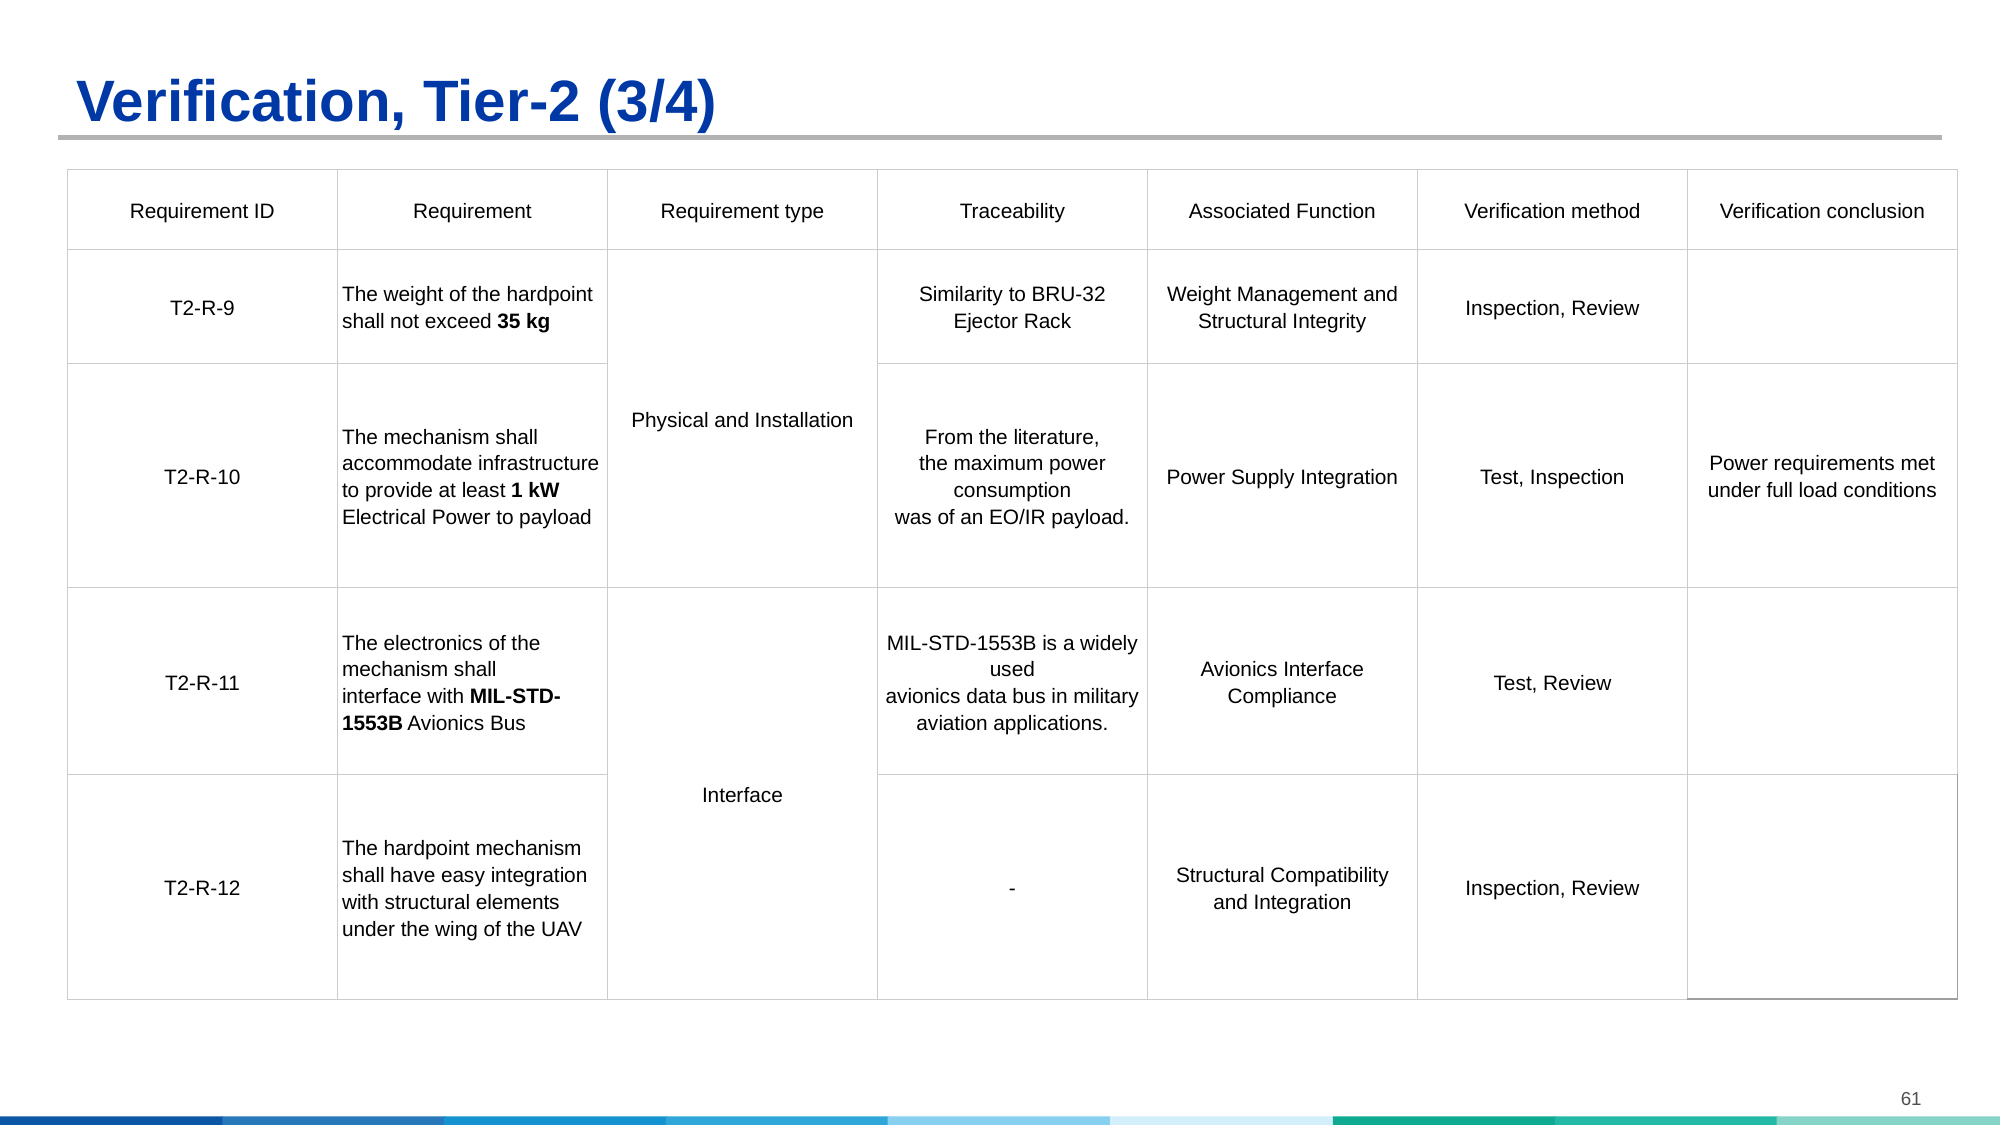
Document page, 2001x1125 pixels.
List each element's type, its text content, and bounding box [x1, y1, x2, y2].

table_cell [1688, 250, 1957, 363]
table_cell Avionics Interface Compliance [1148, 588, 1417, 774]
table_cell - [878, 775, 1147, 999]
table_cell The electronics of the mechanism shall interface with MIL-STD-1553B Avionics Bus [338, 588, 607, 774]
table_cell [1688, 775, 1957, 998]
table_cell T2-R-12 [68, 775, 337, 999]
table_header Verification method [1418, 170, 1687, 249]
table_header Associated Function [1148, 170, 1417, 249]
table_cell From the literature, the maximum power consumption was of an EO/IR payload. [878, 364, 1147, 587]
table_cell Interface [608, 588, 877, 999]
table_header Requirement type [608, 170, 877, 249]
table_cell Weight Management and Structural Integrity [1148, 250, 1417, 363]
table_cell Test, Review [1418, 588, 1687, 774]
table_header Requirement [338, 170, 607, 249]
table_header Verification conclusion [1688, 170, 1957, 249]
table_cell T2-R-11 [68, 588, 337, 774]
slide_number 61 [1849, 1078, 1974, 1118]
table_cell T2-R-10 [68, 364, 337, 587]
table_cell Test, Inspection [1418, 364, 1687, 587]
table_cell Structural Compatibility and Integration [1148, 775, 1417, 999]
table_cell Inspection, Review [1418, 775, 1687, 999]
table_cell MIL-STD-1553B is a widely used avionics data bus in military aviation applications. [878, 588, 1147, 774]
table_cell Physical and Installation [608, 250, 877, 587]
table_cell Inspection, Review [1418, 250, 1687, 363]
table_cell The weight of the hardpoint shall not exceed 35 kg [338, 250, 607, 363]
table_header Requirement ID [68, 170, 337, 249]
table_cell The mechanism shall accommodate infrastructure to provide at least 1 kW Electrical Power to payload [338, 364, 607, 587]
table_cell Power Supply Integration [1148, 364, 1417, 587]
table_header Traceability [878, 170, 1147, 249]
title Verification, Tier-2 (3/4) [76, 29, 1927, 135]
table_cell [1688, 588, 1957, 774]
table_cell T2-R-9 [68, 250, 337, 363]
table_cell Power requirements met under full load conditions [1688, 364, 1957, 587]
table_cell Similarity to BRU-32 Ejector Rack [878, 250, 1147, 363]
table_cell The hardpoint mechanism shall have easy integration with structural elements under the wing of the UAV [338, 775, 607, 999]
